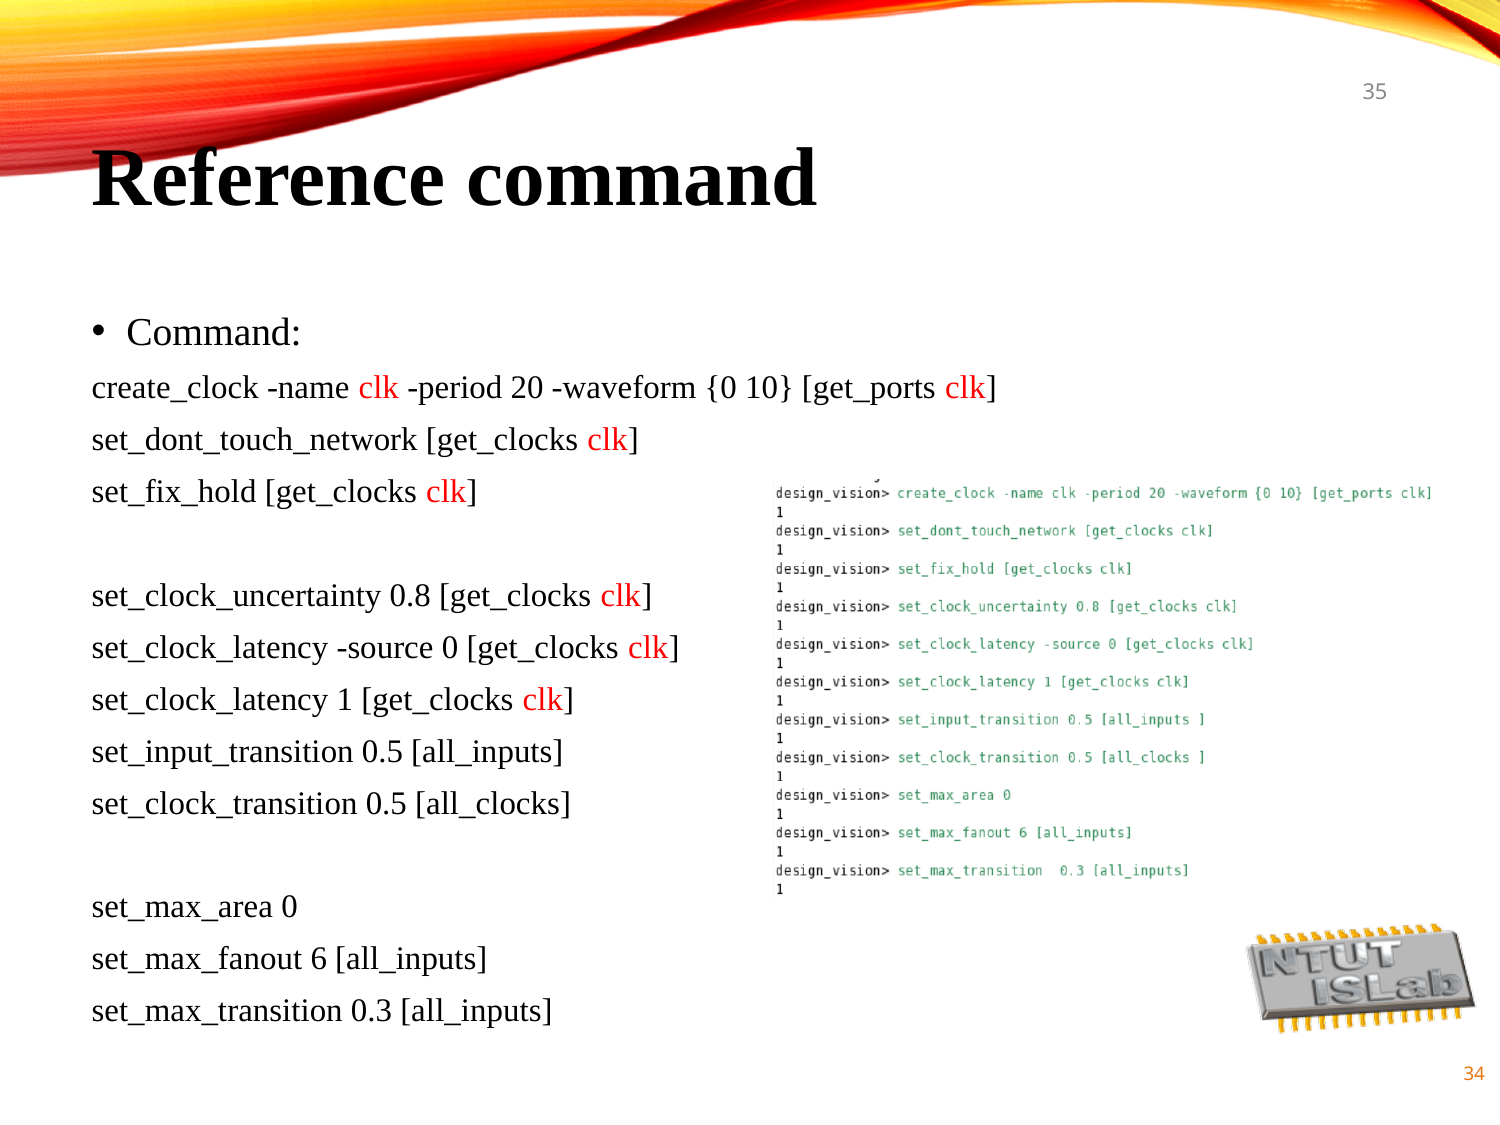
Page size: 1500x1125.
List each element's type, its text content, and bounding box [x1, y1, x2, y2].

title Reference command [76, 101, 1427, 256]
picture [773, 479, 1446, 899]
slide_number ‹#› [1078, 62, 1403, 123]
text_box 34 [1149, 1042, 1500, 1103]
picture [0, 0, 1500, 178]
picture [1242, 916, 1480, 1036]
list Command: create_clock -name clk -period 20 -waveform {0 10} [get_ports clk] set_dont_touch_network [get_clocks clk] set_fix_hold [get_clocks clk] set_clock_uncertainty 0.8 [get_clocks clk] set_clock_latency -source 0 [get_clocks clk] set_clock_latency 1 [get_clocks clk] set_input_transition 0.5 [all_inputs] set_clock_transition 0.5 [all_clocks] set_max_area 0 set_max_fanout 6 [all_inputs] set_max_transition 0.3 [all_inputs] [76, 303, 1427, 1046]
